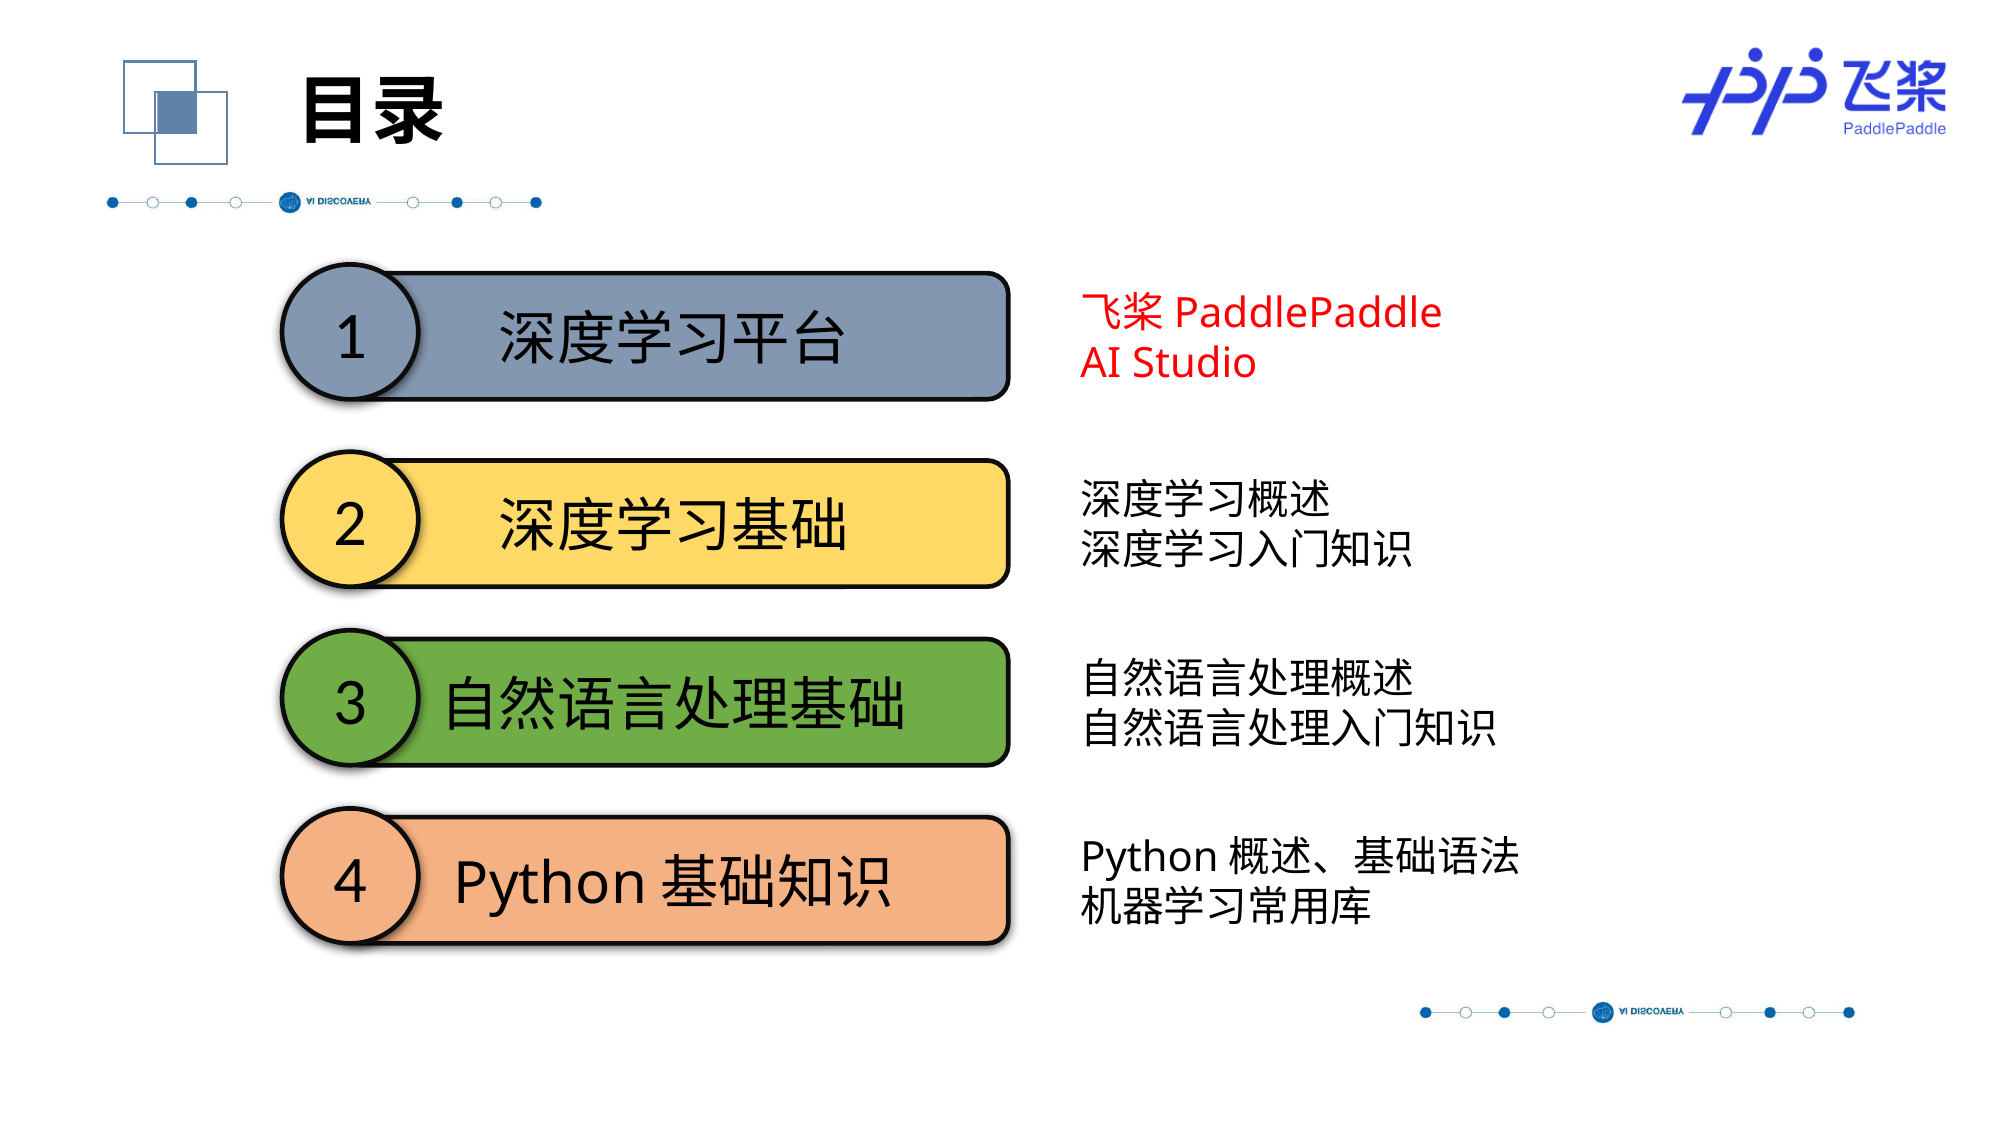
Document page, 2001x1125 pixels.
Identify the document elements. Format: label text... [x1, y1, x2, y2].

text_box 飞桨PaddlePaddle AI Studio [1065, 278, 1913, 393]
text_box 深度学习概述 深度学习入门知识 [1065, 465, 1714, 581]
text_box 自然语言处理概述 自然语言处理入门知识 [1065, 644, 1714, 759]
text_box 1 [282, 264, 419, 400]
text_box 4 [282, 808, 419, 944]
text_box 目录 [281, 55, 473, 160]
text_box Python基础知识 [387, 817, 1009, 944]
text_box 3 [282, 630, 419, 766]
picture [95, 180, 550, 229]
picture [1408, 990, 1863, 1039]
text_box 2 [282, 451, 419, 587]
text_box 自然语言处理基础 [384, 638, 1010, 767]
text_box 深度学习基础 [386, 459, 1010, 588]
text_box 深度学习平台 [386, 272, 1010, 401]
picture [1635, 0, 1988, 173]
text_box Python概述、基础语法 机器学习常用库 [1065, 822, 1714, 937]
